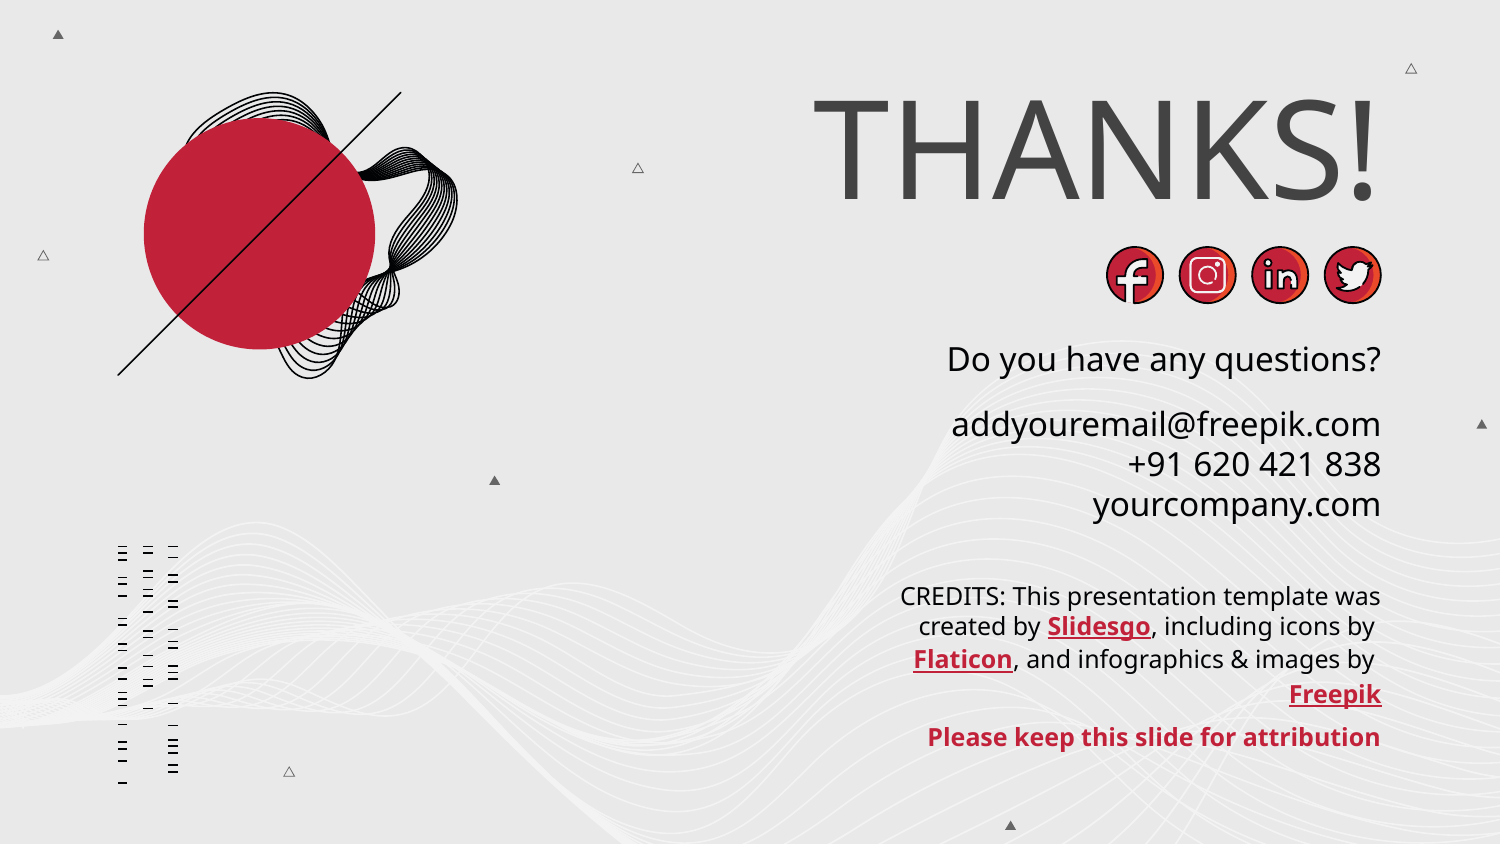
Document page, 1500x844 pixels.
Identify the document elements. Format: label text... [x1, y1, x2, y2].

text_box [1247, 245, 1310, 305]
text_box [1104, 245, 1167, 305]
subtitle Do you have any questions? [844, 329, 1382, 388]
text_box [1175, 245, 1237, 305]
subtitle addyouremail@freepik.com +91 620 421 838 yourcompany.com [933, 388, 1382, 540]
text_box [117, 88, 462, 382]
title THANKS! [750, 68, 1382, 221]
text_box Please keep this slide for attribution [836, 717, 1382, 756]
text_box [1320, 245, 1383, 305]
